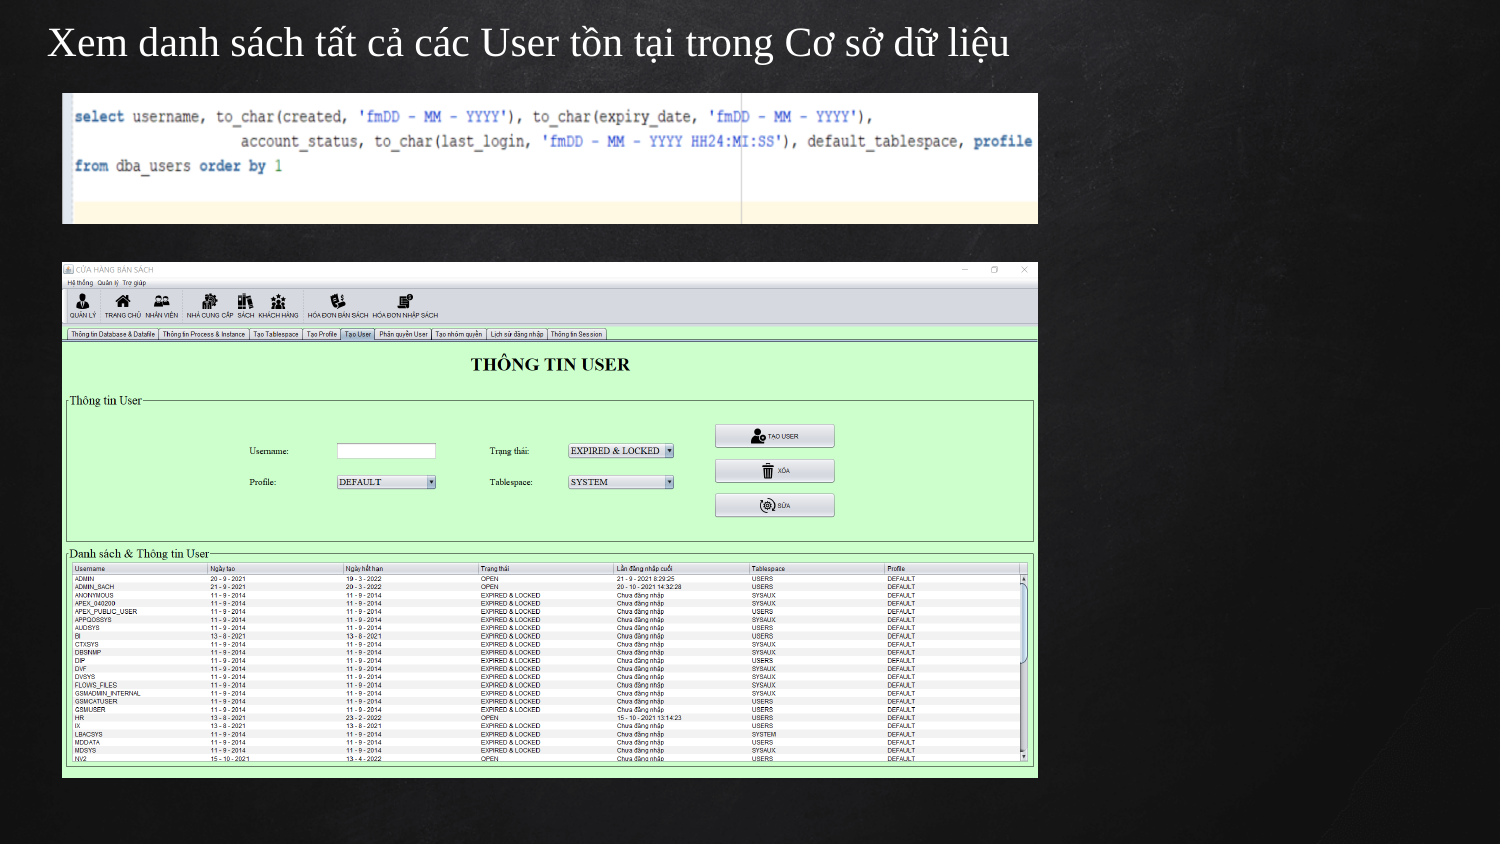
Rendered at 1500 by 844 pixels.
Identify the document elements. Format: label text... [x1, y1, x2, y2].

picture [0, 0, 1500, 844]
title Xem danh sách tất cả các User tồn tại trong Cơ sở dữ liệu [31, 0, 1500, 141]
